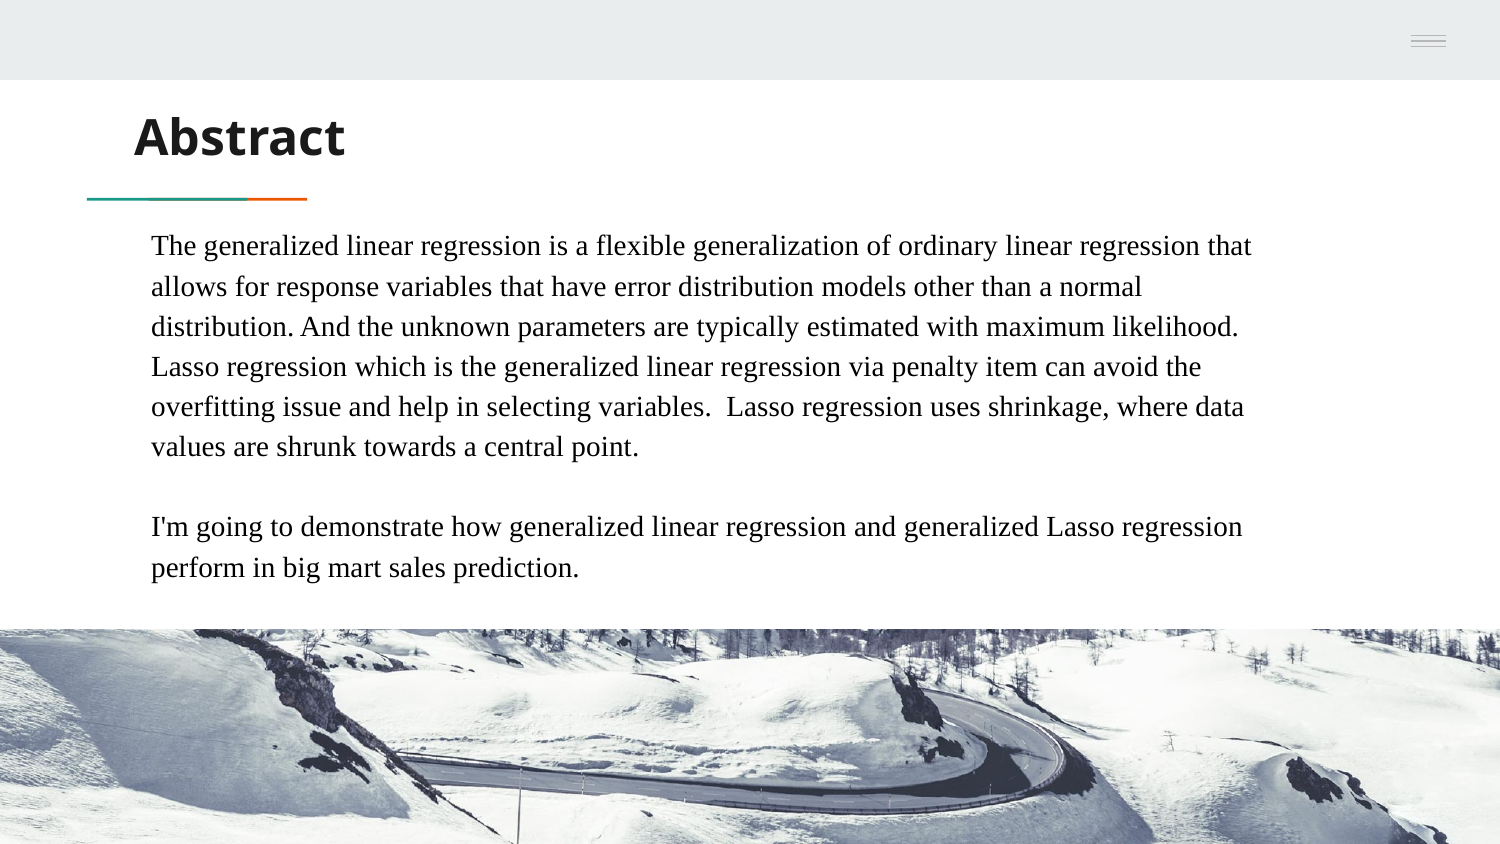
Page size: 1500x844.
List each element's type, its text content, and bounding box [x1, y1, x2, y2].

list The generalized linear regression is a flexible generalization of ordinary linear regression that allows for response variables that have error distribution models other than a normal distribution. And the unknown parameters are typically estimated with maximum likelihood. Lasso regression which is the generalized linear regression via penalty item can avoid the overfitting issue and help in selecting variables. Lasso regression uses shrinkage, where data values are shrunk towards a central point. I'm going to demonstrate how generalized linear regression and generalized Lasso regression perform in big mart sales prediction. [135, 206, 1305, 601]
title Abstract [119, 90, 1381, 178]
picture [0, 628, 1500, 844]
